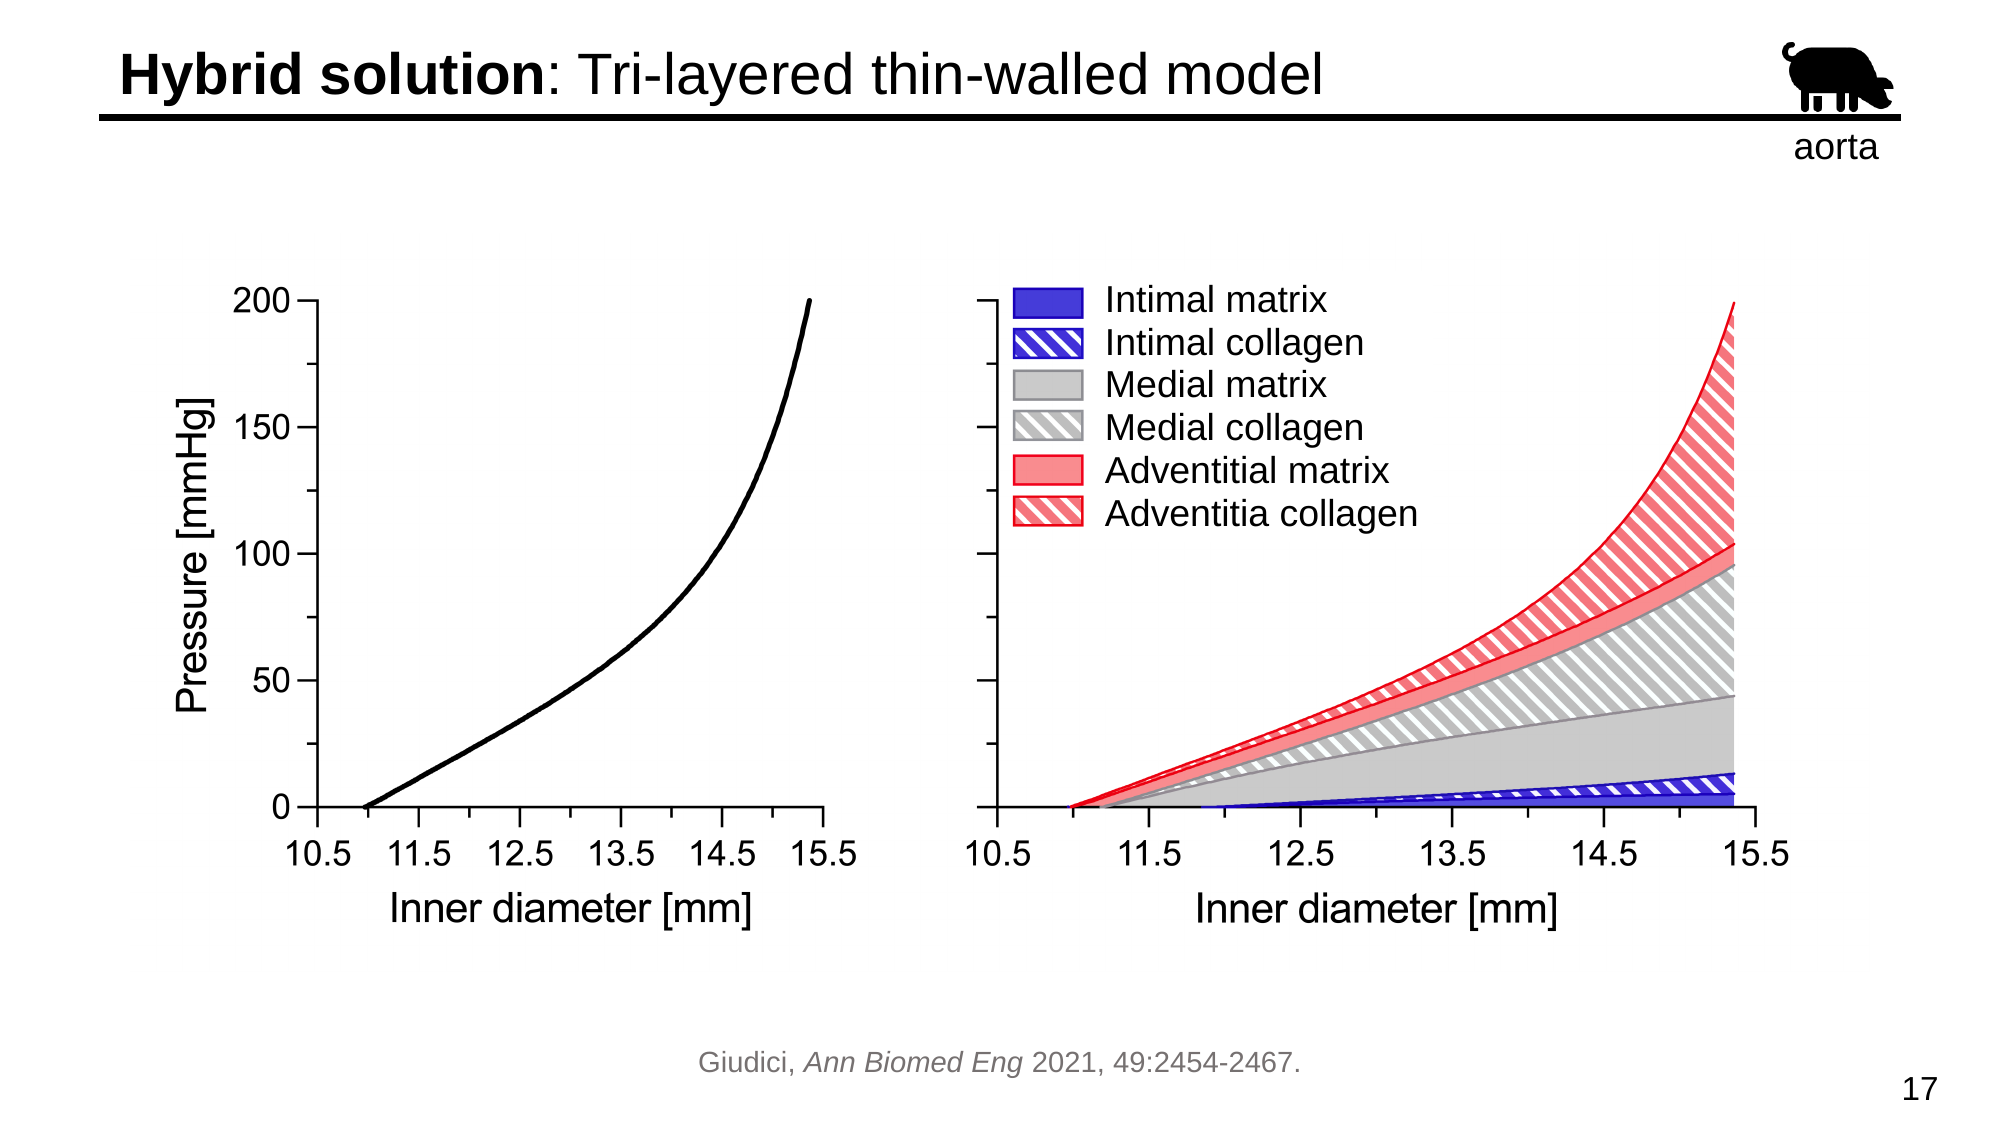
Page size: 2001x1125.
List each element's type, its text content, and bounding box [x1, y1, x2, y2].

slide_number 17 [1503, 1056, 1954, 1117]
text_box Giudici, Ann Biomed Eng 2021, 49:2454-2467. [634, 1035, 1366, 1086]
text_box Hybrid solution: Tri-layered thin-walled model [104, 0, 1830, 114]
text_box aorta [1778, 145, 1894, 175]
picture [130, 233, 1870, 972]
picture [1769, 8, 1906, 145]
